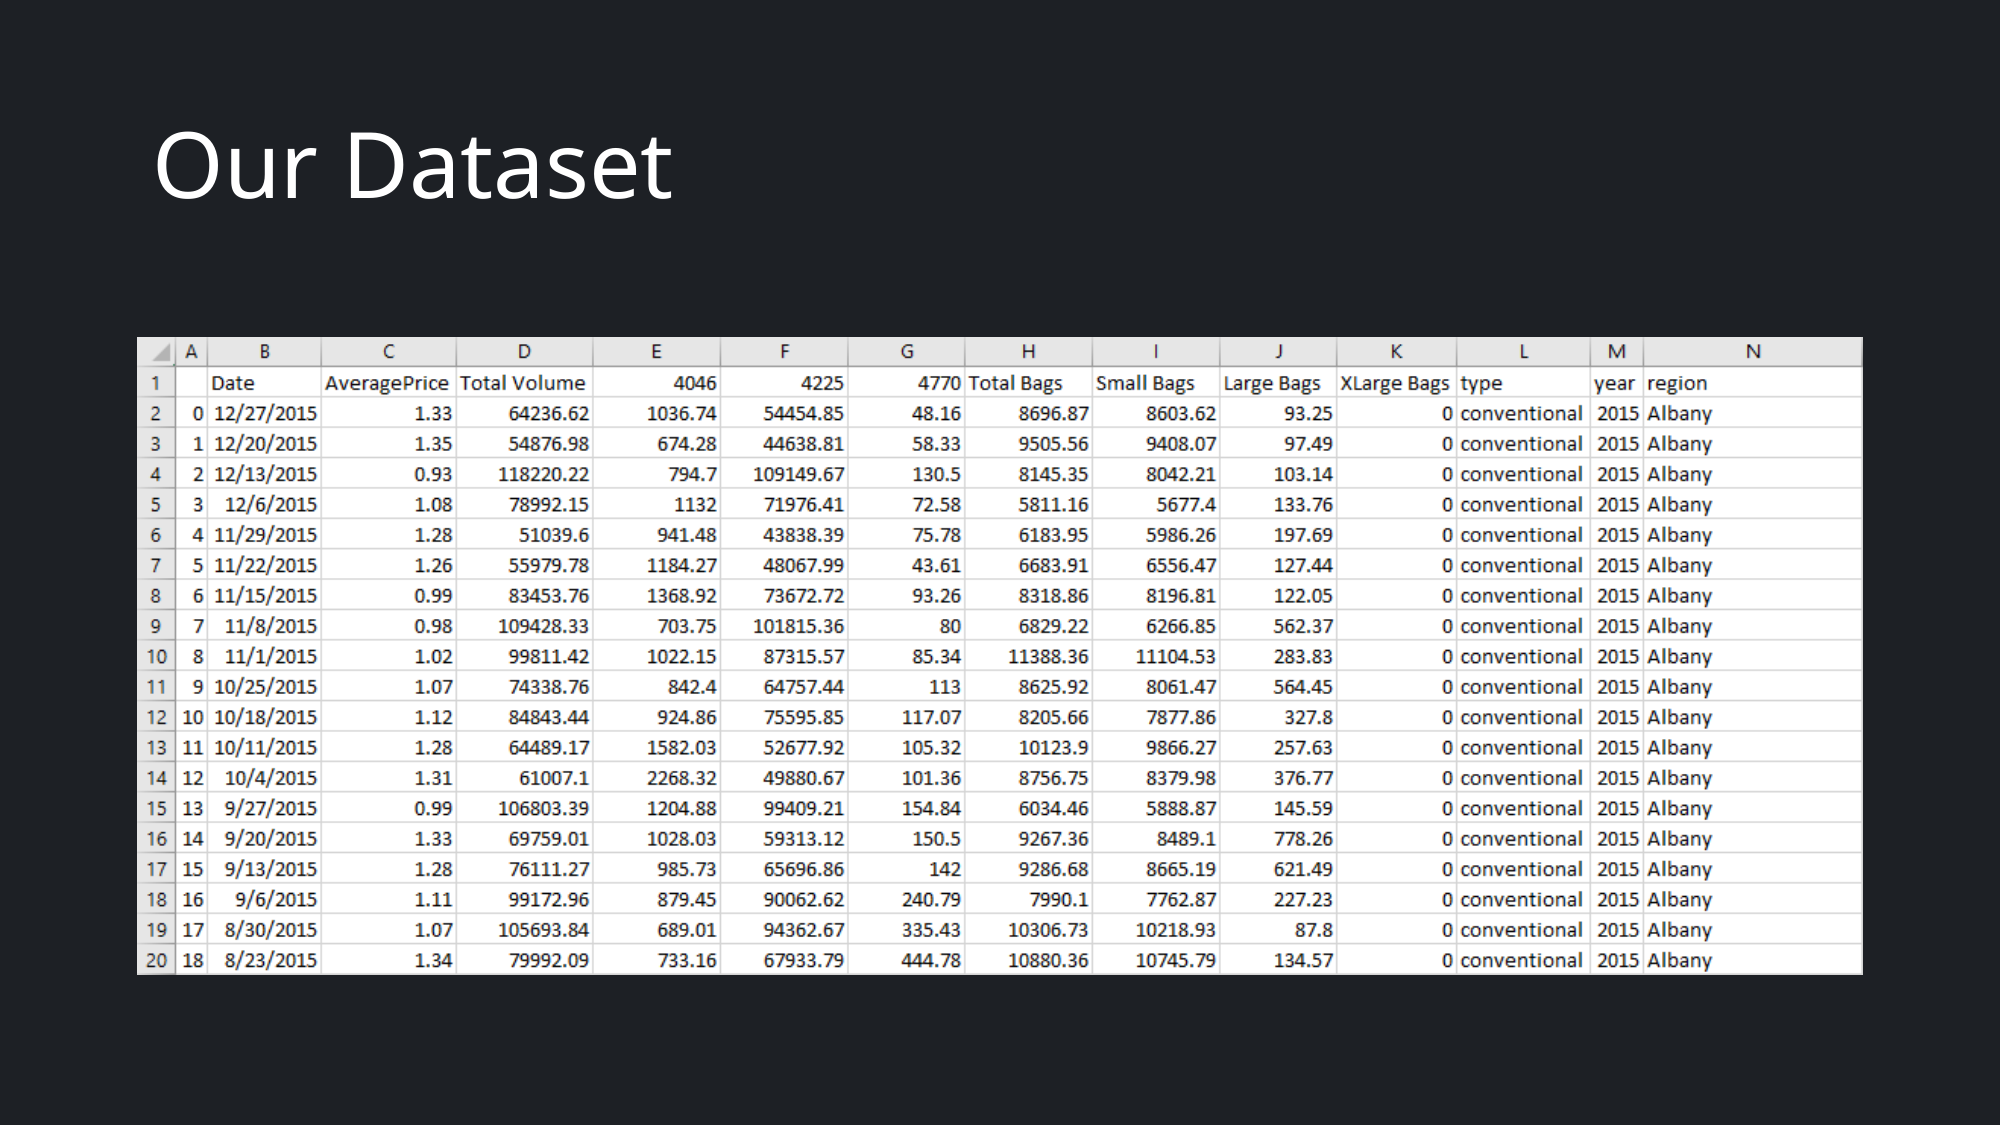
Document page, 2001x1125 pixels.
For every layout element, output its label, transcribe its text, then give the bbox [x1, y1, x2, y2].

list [137, 337, 1863, 975]
title Our Dataset [137, 59, 1863, 278]
